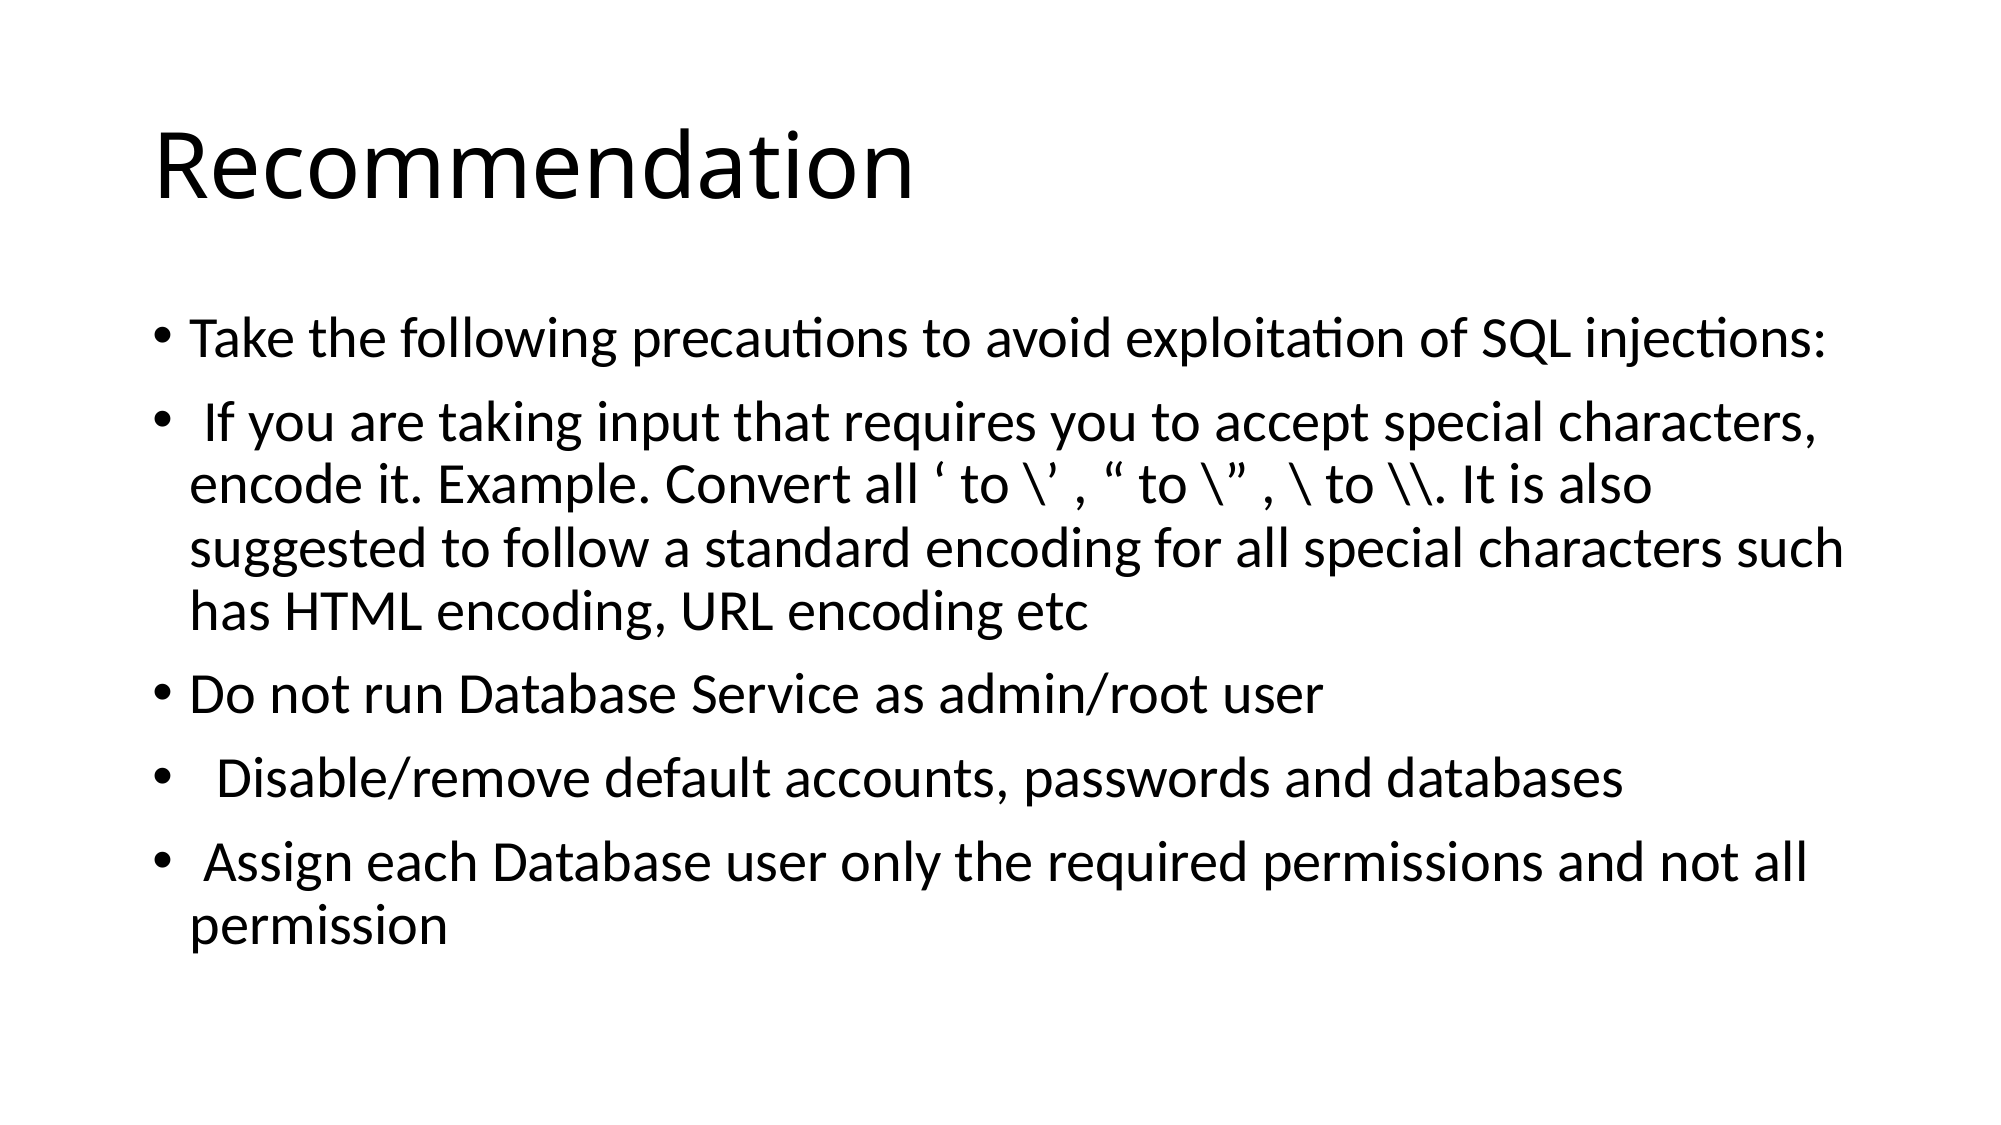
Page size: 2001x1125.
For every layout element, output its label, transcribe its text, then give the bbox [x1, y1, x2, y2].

title Recommendation [137, 59, 1863, 278]
list Take the following precautions to avoid exploitation of SQL injections: If you are taking input that requires you to accept special characters, encode it. Example. Convert all ‘ to \’ , “ to \” , \ to \\. It is also suggested to follow a standard encoding for all special characters such has HTML encoding, URL encoding etc Do not run Database Service as admin/root user Disable/remove default accounts, passwords and databases Assign each Database user only the required permissions and not all permission [137, 299, 1863, 1014]
